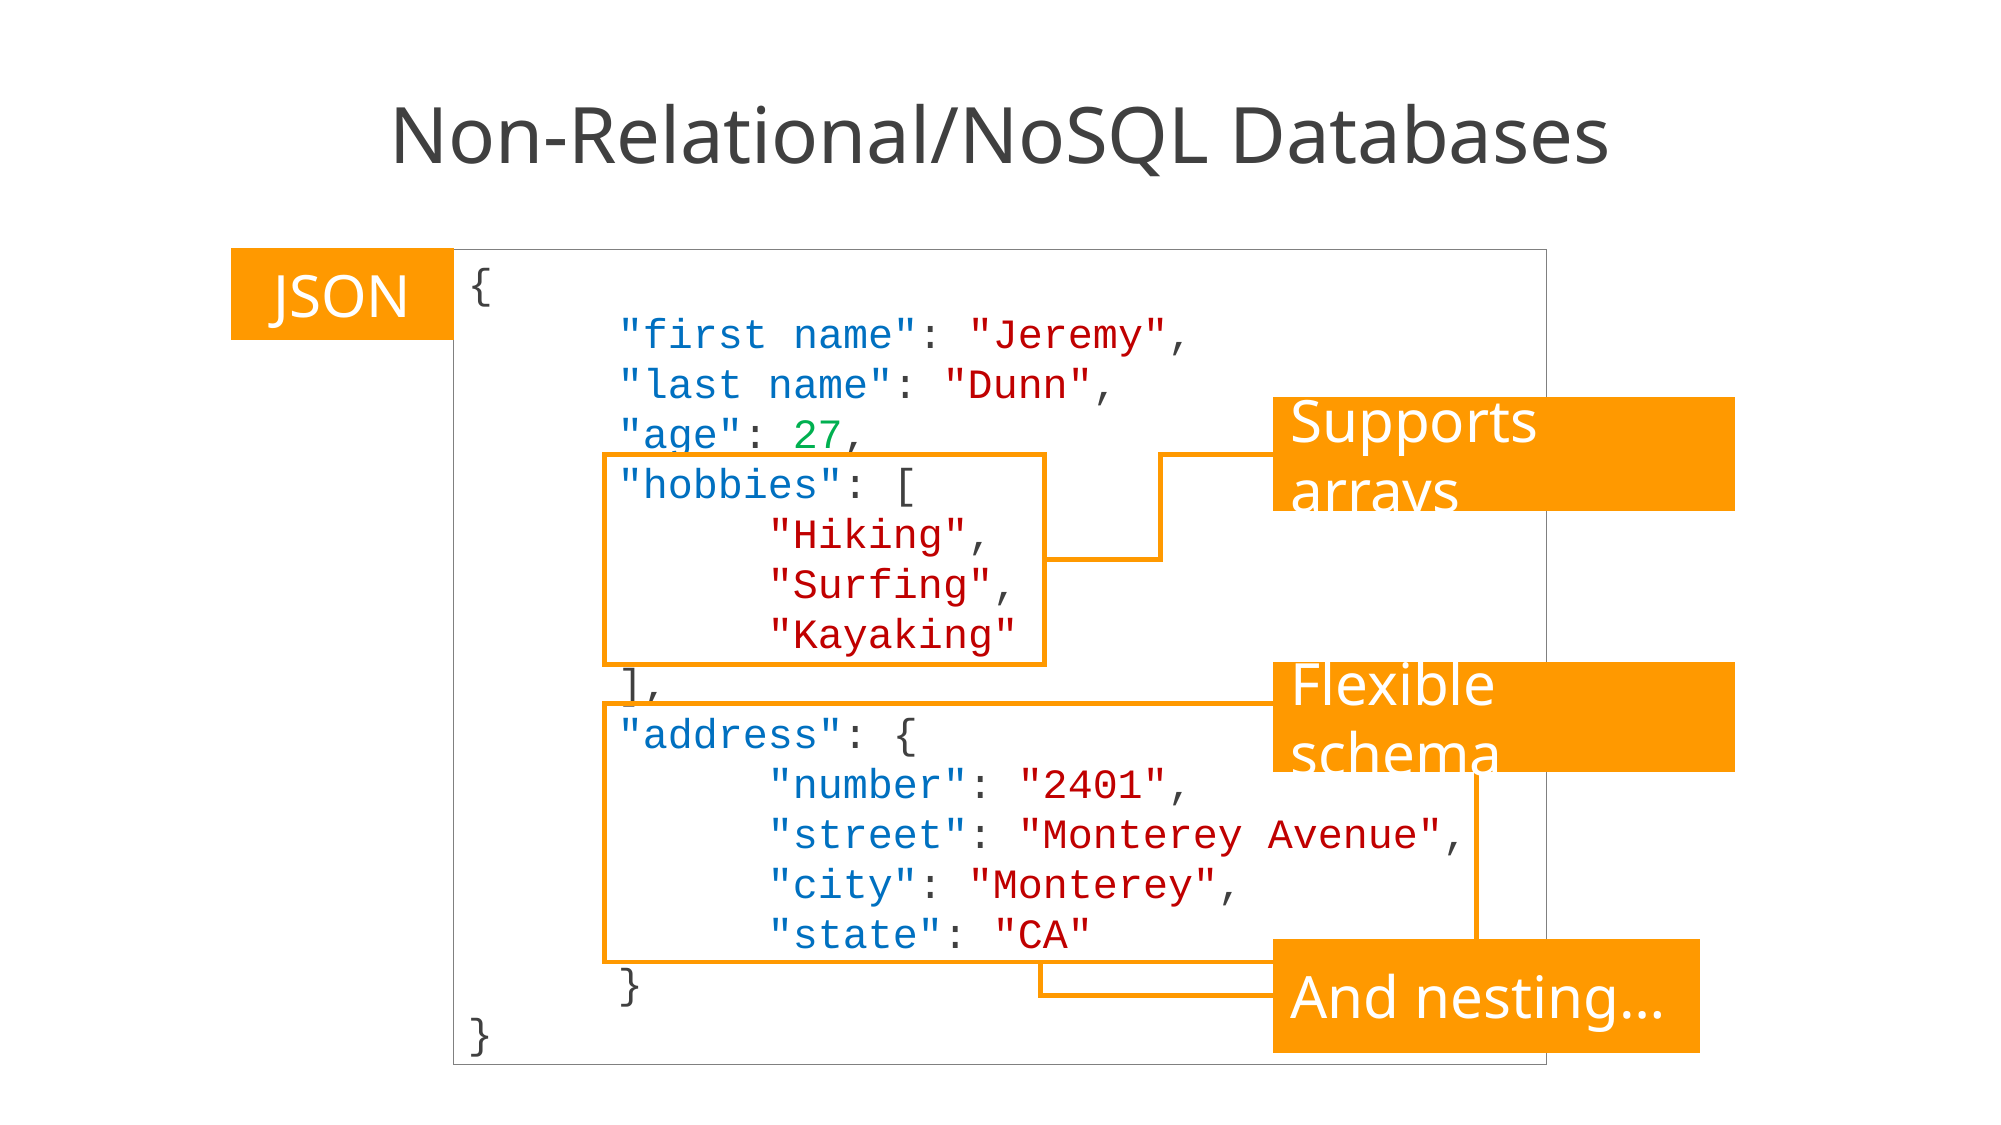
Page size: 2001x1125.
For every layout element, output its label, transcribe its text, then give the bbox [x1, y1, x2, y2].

title Non-Relational/NoSQL Databases [137, 93, 1863, 183]
text_box JSON [231, 248, 454, 340]
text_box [1044, 454, 1276, 560]
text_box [1040, 962, 1276, 996]
text_box [603, 453, 1046, 666]
text_box [603, 702, 1478, 963]
text_box Supports arrays [1275, 399, 1734, 510]
text_box { "first name": "Jeremy", "last name": "Dunn", "age": 27, "hobbies": [ "Hiking", "Surfing", "Kayaking" ], "address": { "number": "2401", "street": "Monterey Avenue", "city": "Monterey", "state": "CA" } } [453, 249, 1547, 1065]
text_box And nesting… [1275, 940, 1698, 1051]
text_box Flexible schema [1275, 663, 1734, 770]
